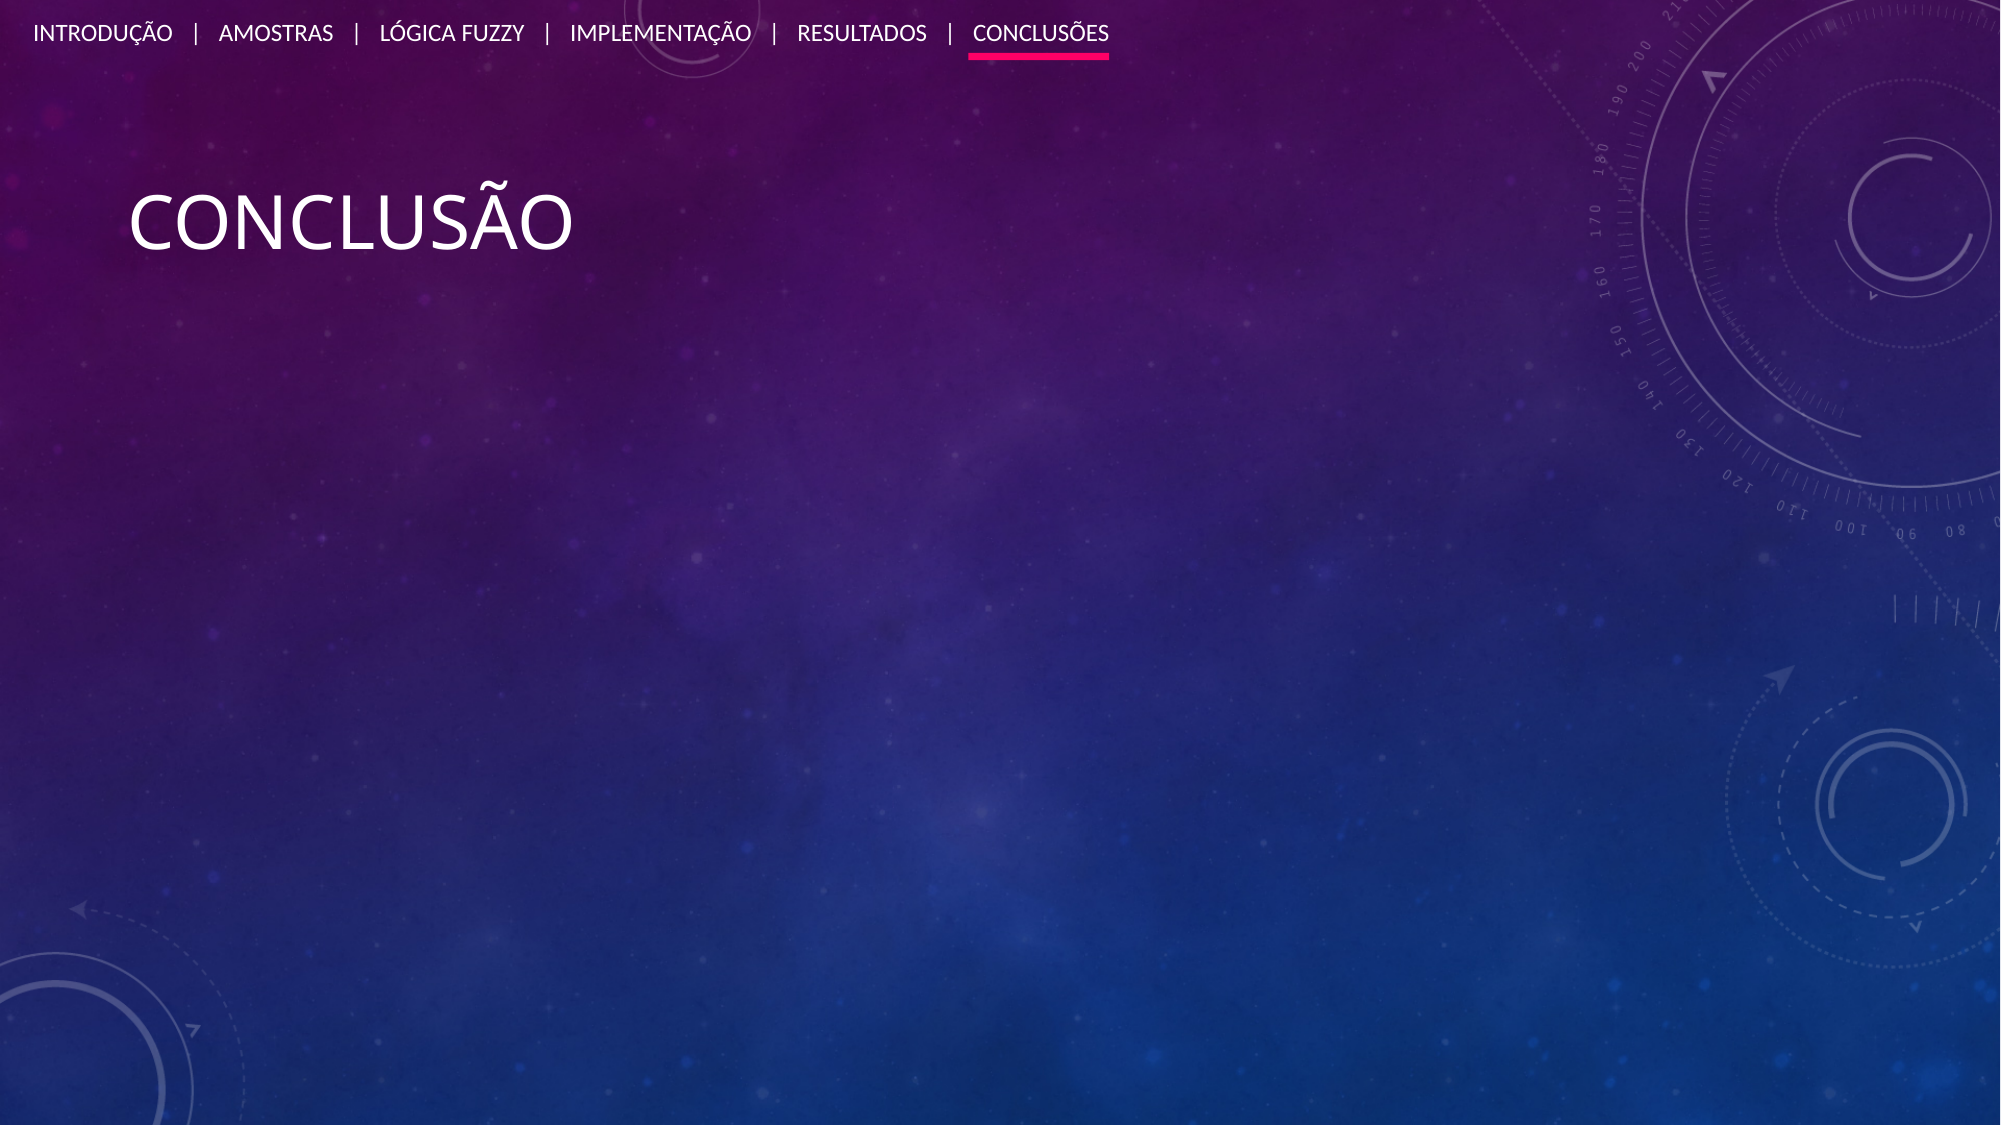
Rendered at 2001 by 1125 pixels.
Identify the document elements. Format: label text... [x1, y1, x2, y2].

picture [0, 0, 2001, 1125]
text_box INTRODUÇÃO | AMOSTRAS | LÓGICA FUZZY | IMPLEMENTAÇÃO | RESULTADOS | CONCLUSÕES [18, 8, 1127, 54]
text_box [967, 51, 1111, 62]
title conclusão [112, 99, 1775, 339]
